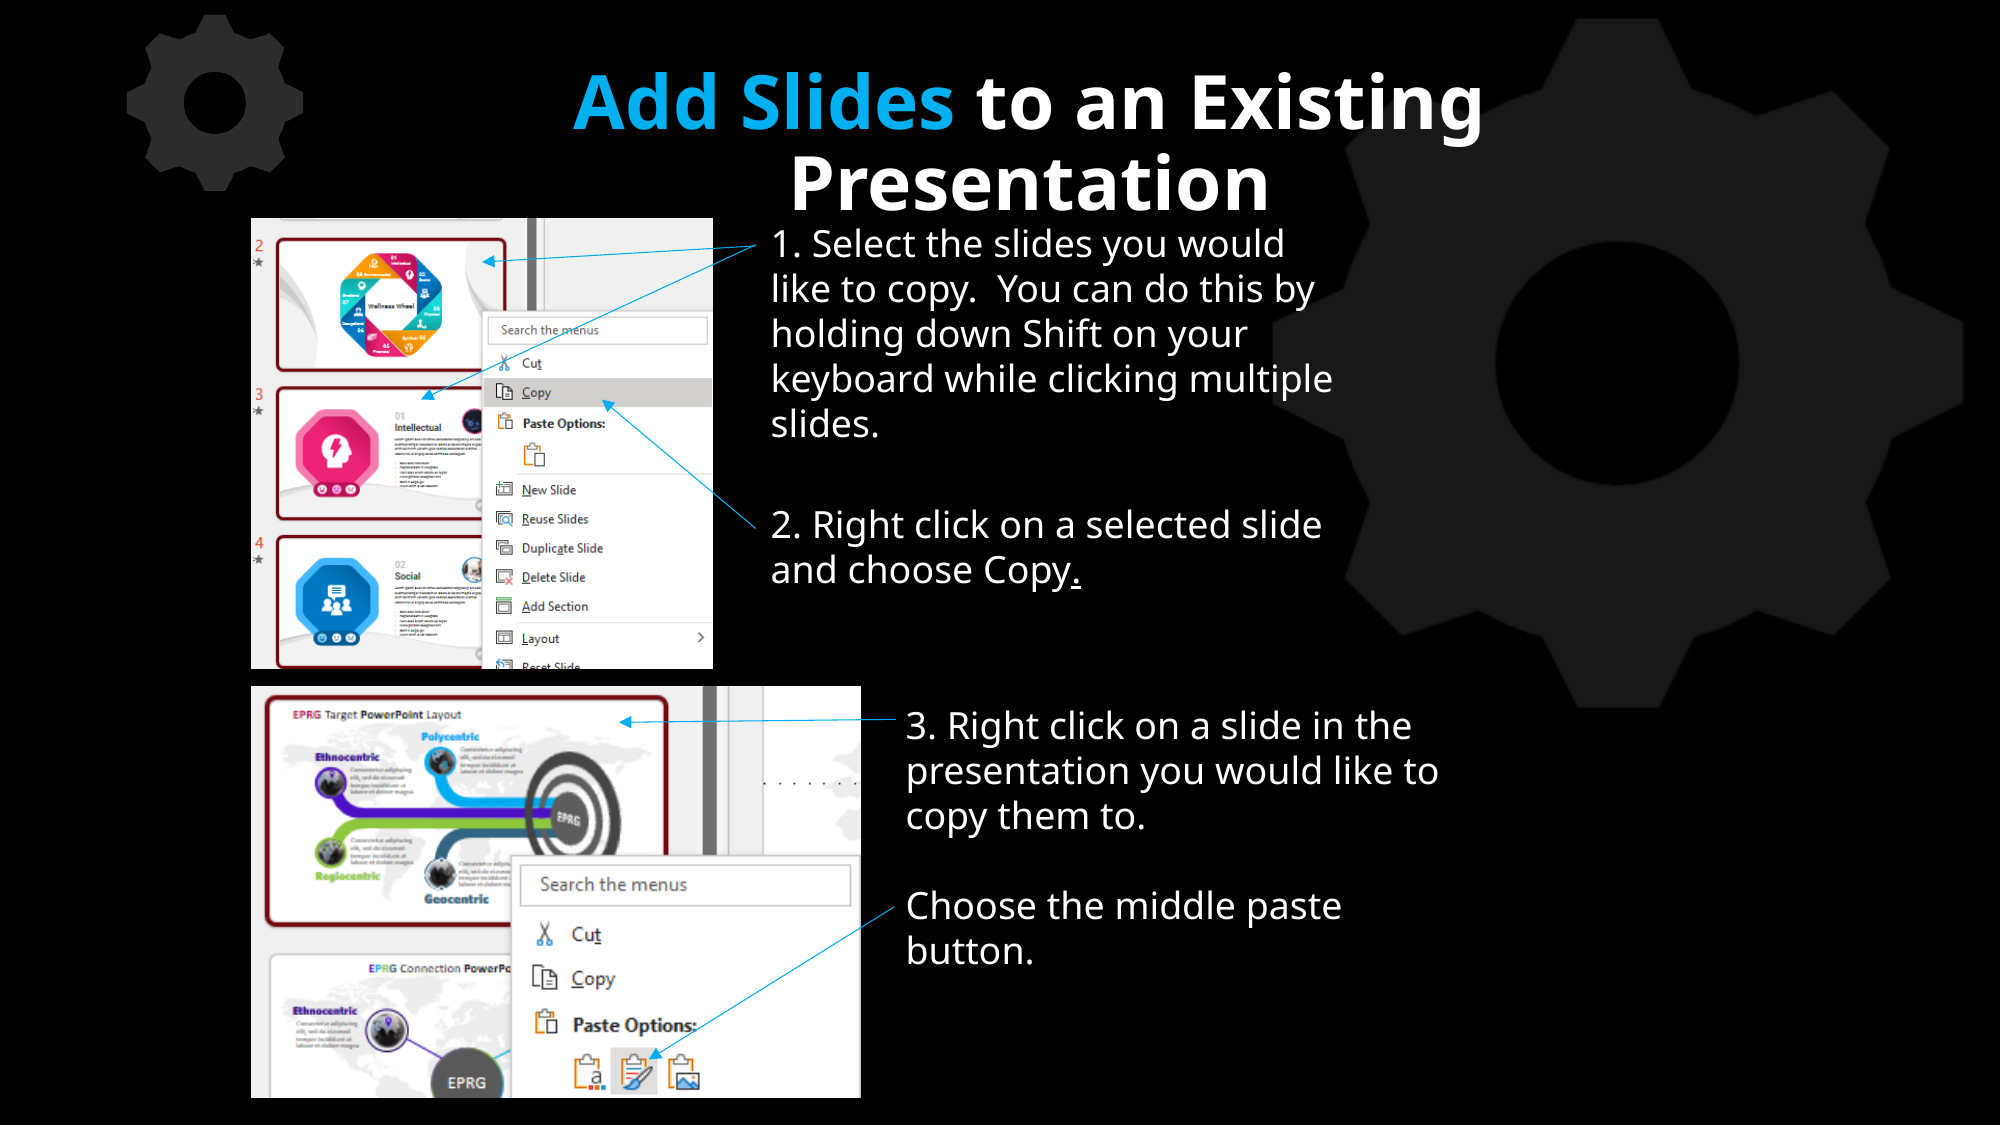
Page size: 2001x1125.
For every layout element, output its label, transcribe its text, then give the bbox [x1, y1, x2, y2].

picture [1131, 0, 2000, 851]
text_box 1. Select the slides you would like to copy. You can do this by holding down Shift on your keyboard while clicking multiple slides. [755, 212, 1131, 453]
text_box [618, 719, 897, 723]
picture [251, 686, 861, 1098]
text_box 3. Right click on a slide in the presentation you would like to copy them to. Choose the middle paste button. [890, 694, 1491, 979]
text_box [420, 244, 756, 400]
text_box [601, 399, 756, 529]
title Add Slides to an Existing Presentation [339, 64, 1131, 103]
text_box 2. Right click on a selected slide and choose Copy. [755, 493, 1131, 598]
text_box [482, 245, 756, 263]
picture [90, 0, 714, 669]
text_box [648, 906, 895, 1060]
